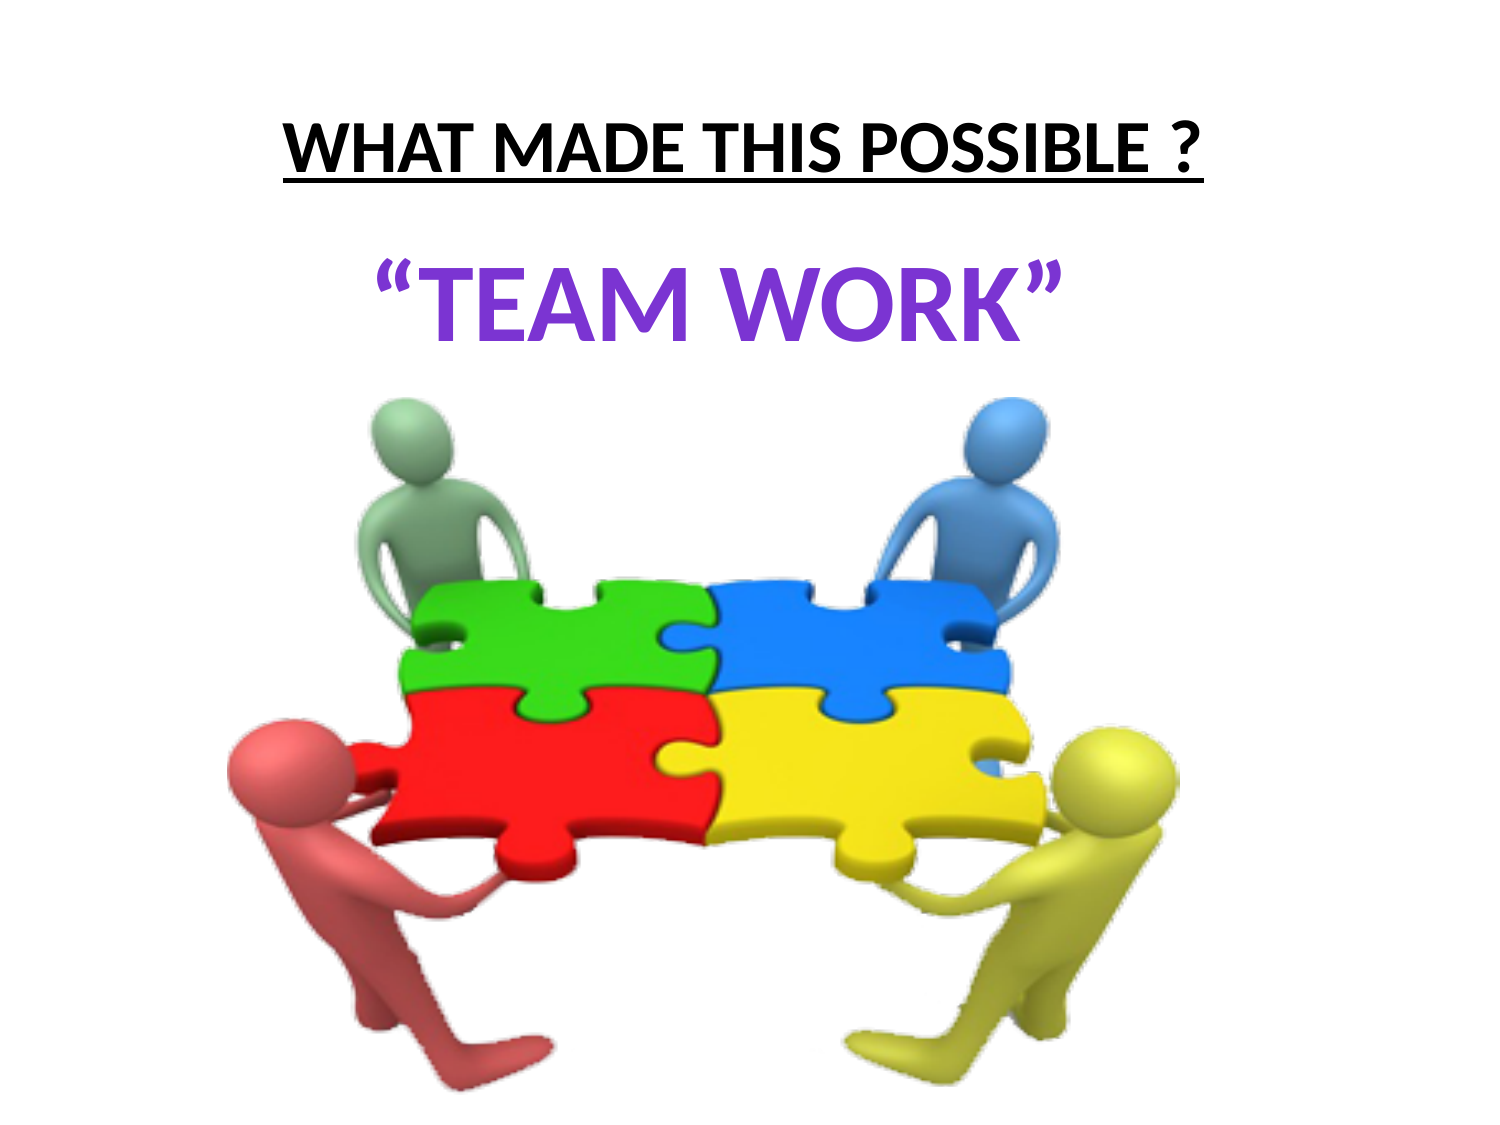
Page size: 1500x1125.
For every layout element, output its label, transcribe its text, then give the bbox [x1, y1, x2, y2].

text_box “TEAM WORK” [141, 221, 1299, 371]
picture [227, 397, 1180, 1103]
text_box WHAT MADE THIS POSSIBLE ? [68, 40, 1419, 196]
